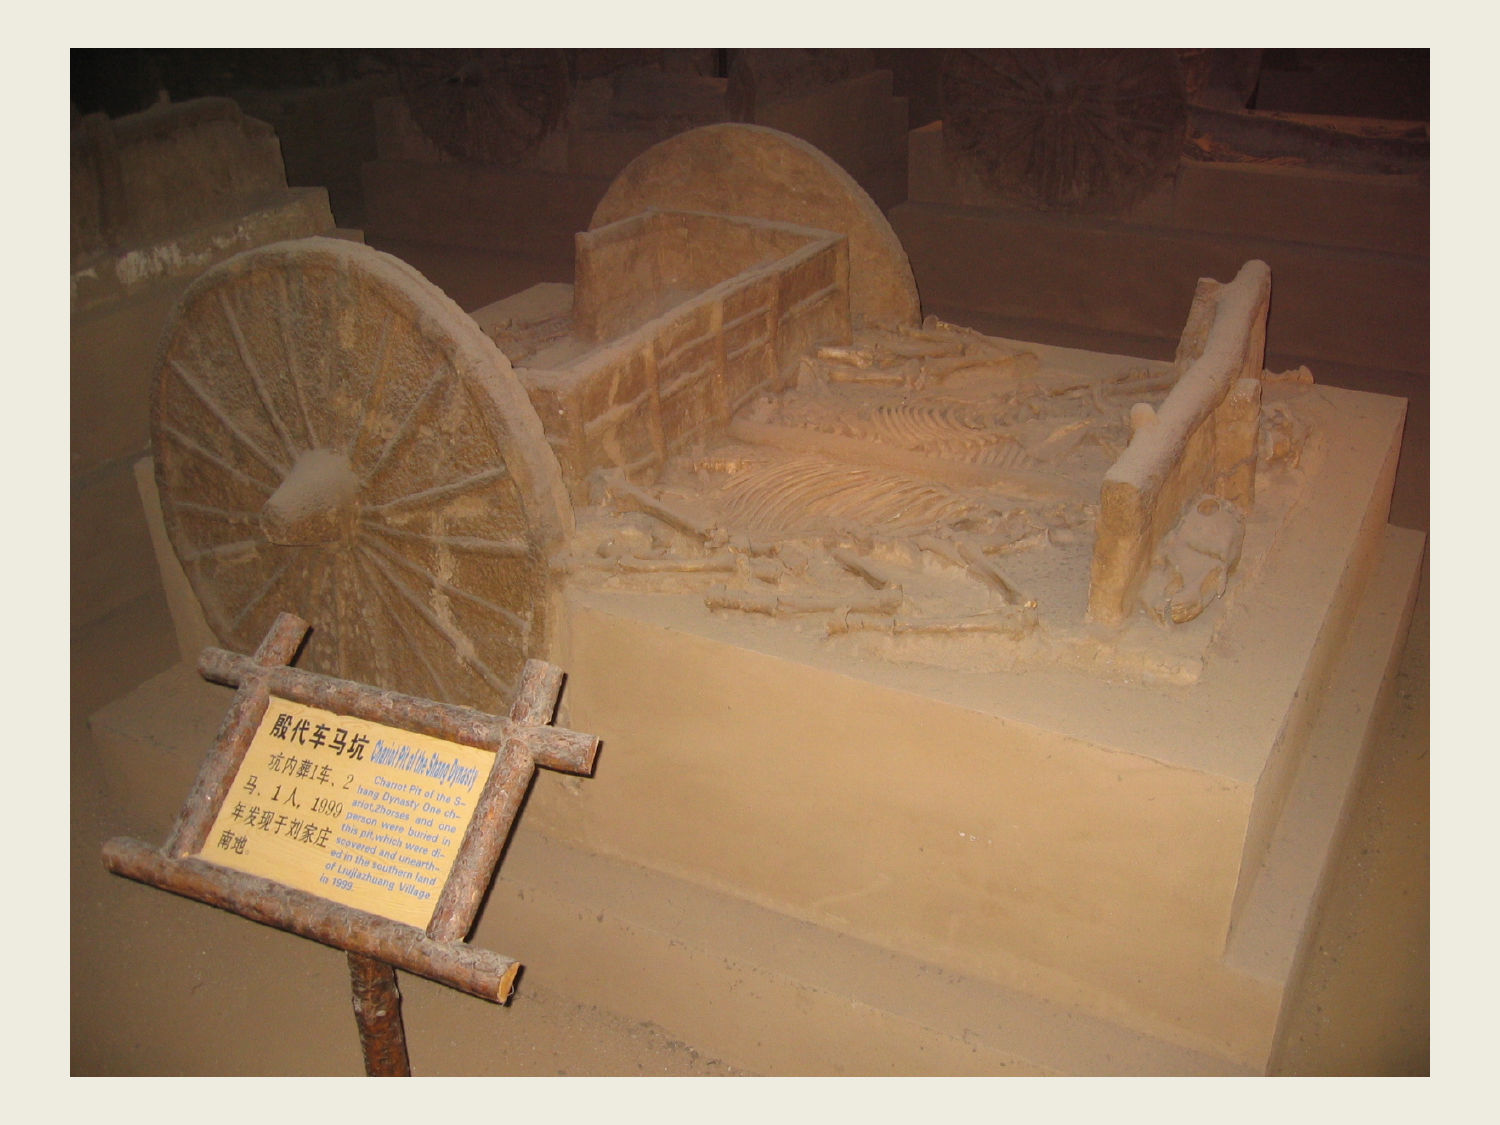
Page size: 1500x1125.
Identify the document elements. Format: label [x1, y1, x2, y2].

picture [70, 48, 1430, 1077]
